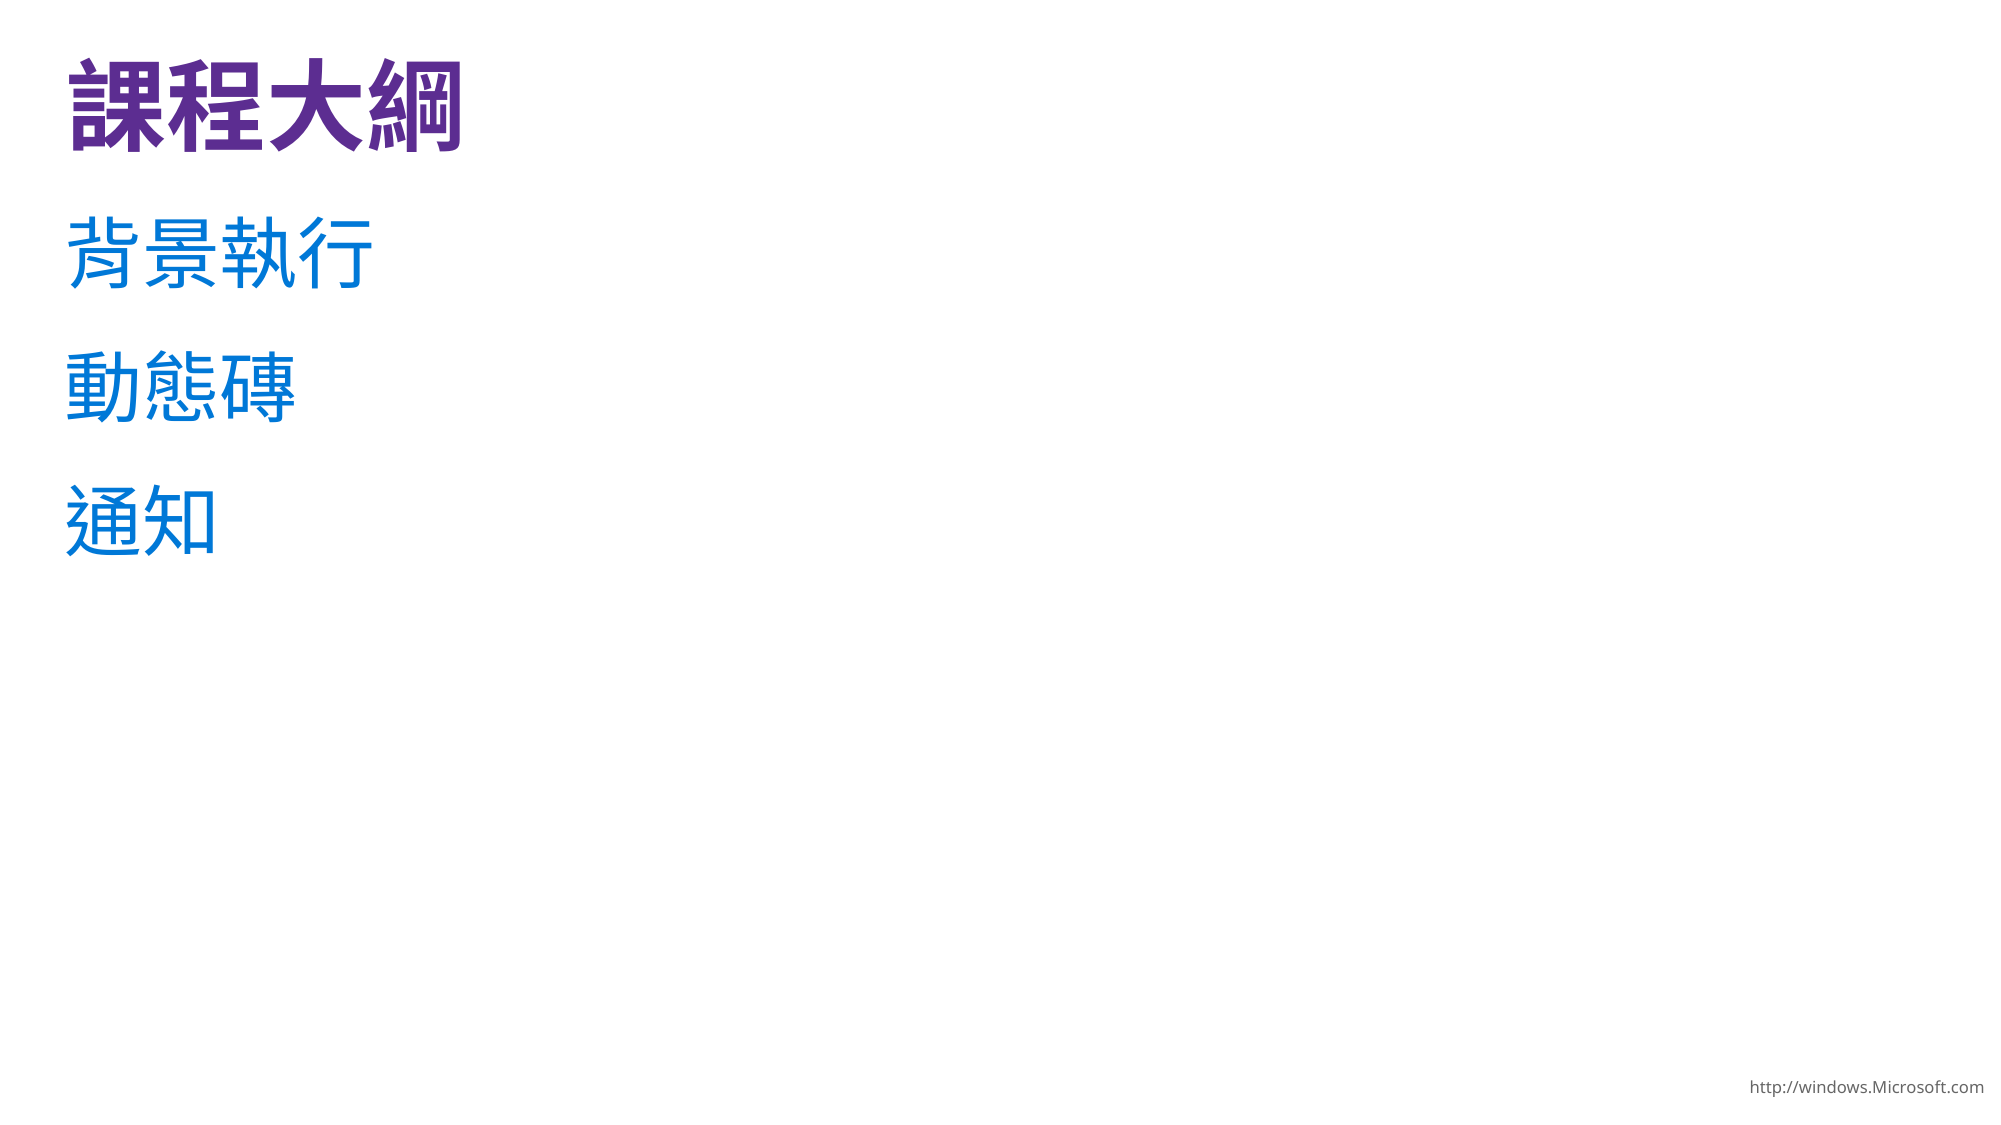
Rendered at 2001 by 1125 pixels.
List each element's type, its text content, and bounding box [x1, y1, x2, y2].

list 背景執行 動態磚 通知 [42, 197, 1960, 1125]
